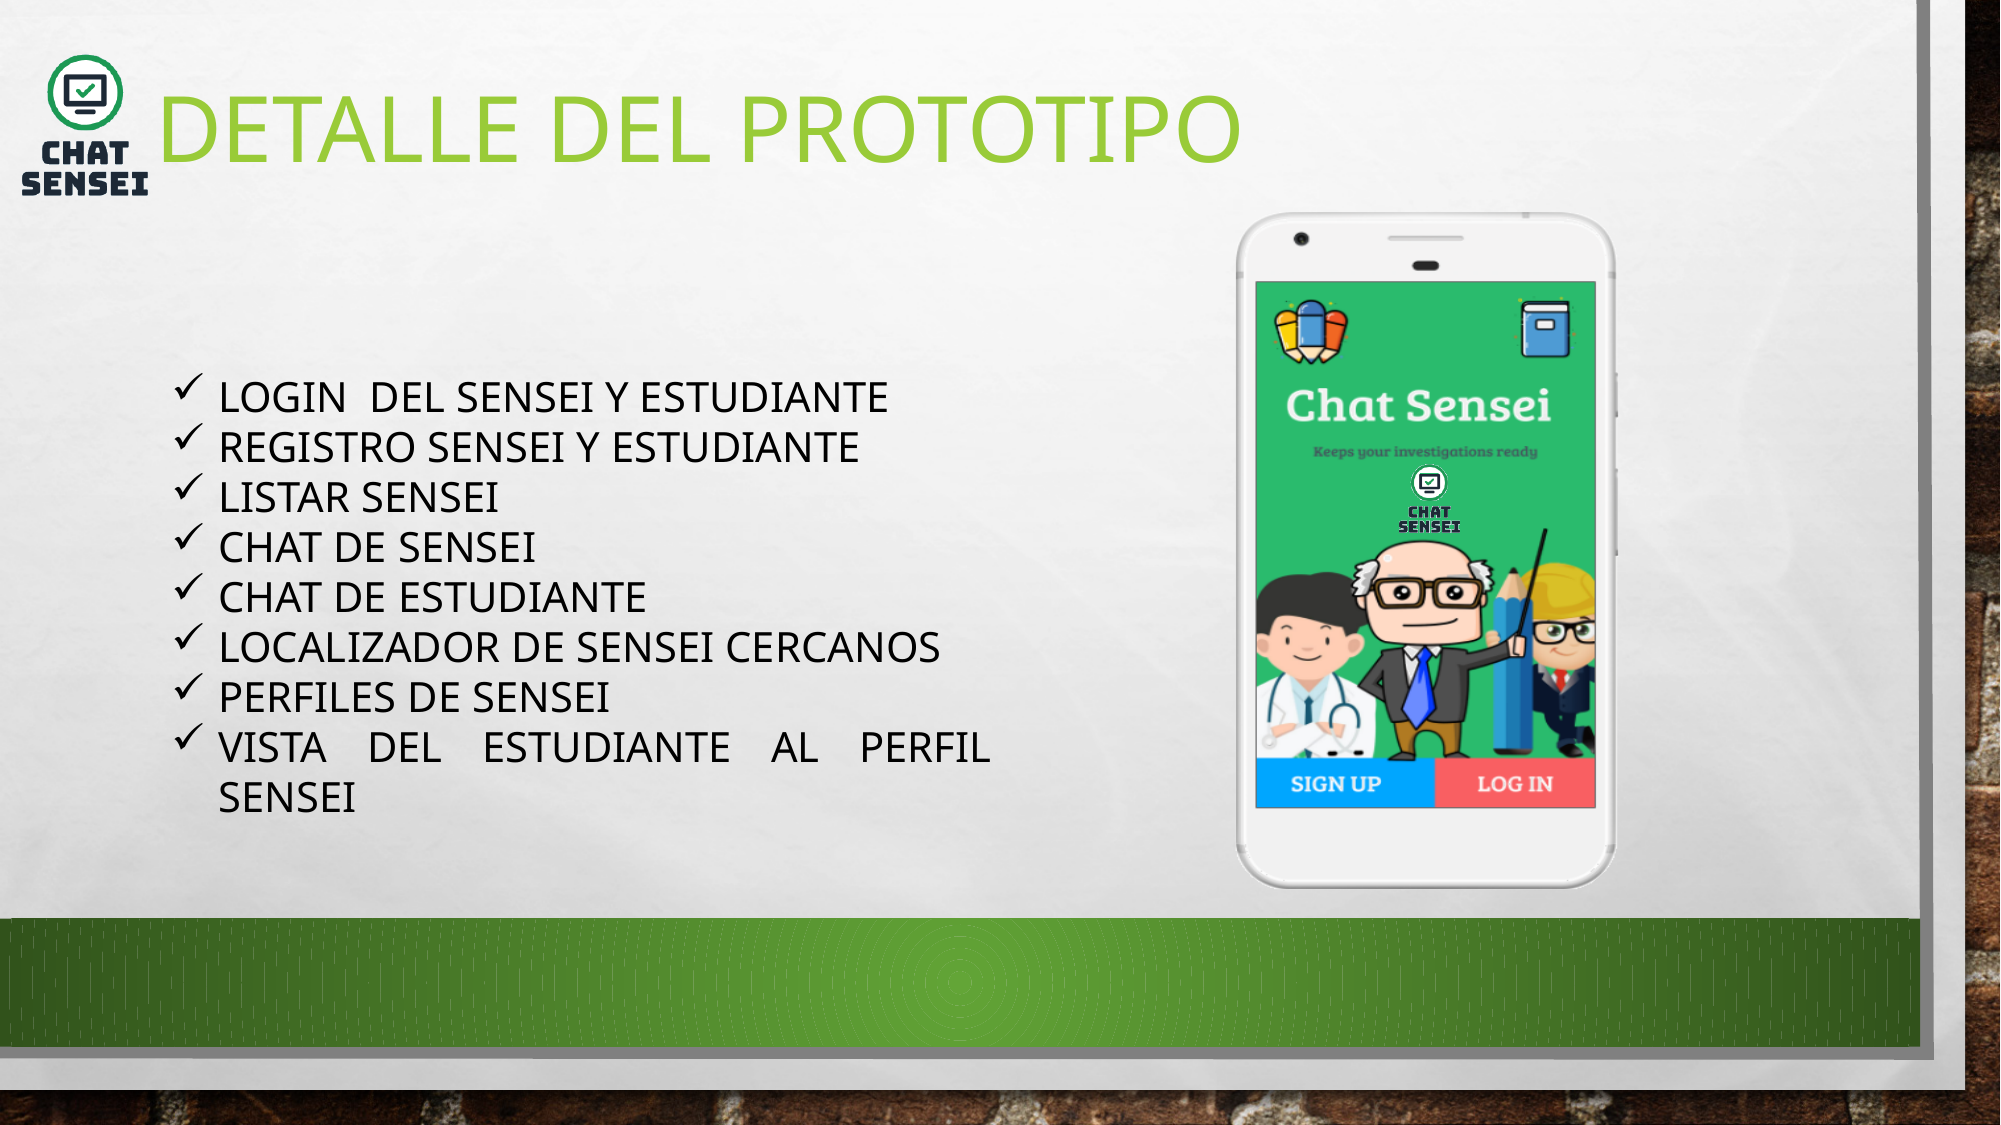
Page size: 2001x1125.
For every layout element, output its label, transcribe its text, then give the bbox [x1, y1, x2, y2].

picture [1224, 204, 1637, 903]
title DETALLE DEL PROTOTIPO [140, 37, 1846, 227]
picture [0, 0, 2000, 1125]
text_box LOGIN DEL SENSEI Y ESTUDIANTE REGISTRO SENSEI Y ESTUDIANTE LISTAR SENSEI CHAT DE SENSEI CHAT DE ESTUDIANTE LOCALIZADOR DE SENSEI CERCANOS PERFILES DE SENSEI VISTA DEL ESTUDIANTE AL PERFIL SENSEI [156, 363, 1007, 874]
picture [0, 48, 169, 205]
